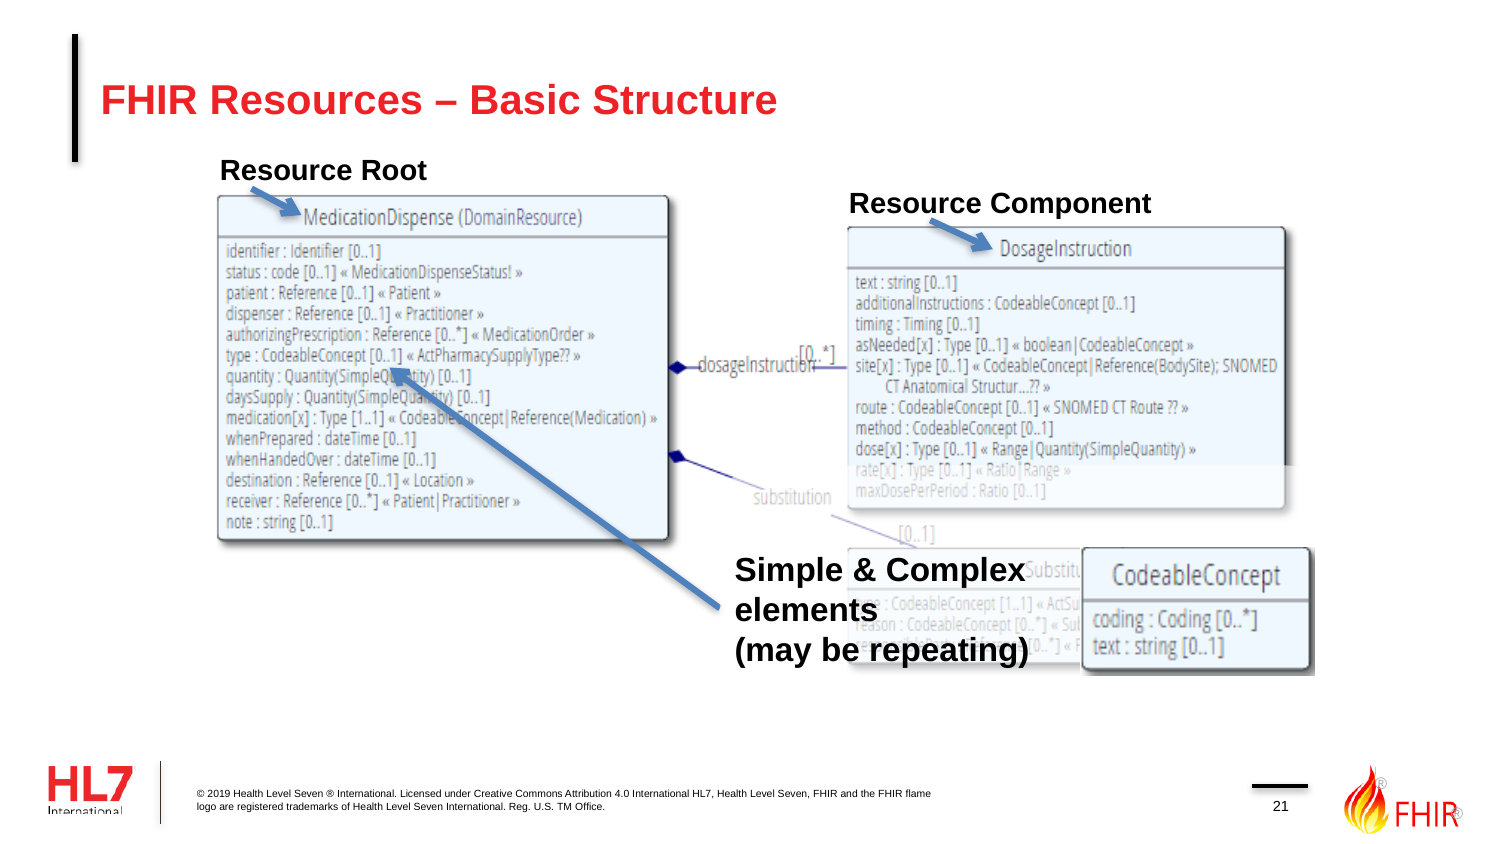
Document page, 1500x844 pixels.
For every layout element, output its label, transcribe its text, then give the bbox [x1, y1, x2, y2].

picture [1339, 760, 1463, 837]
title FHIR Resources – Basic Structure [100, 33, 1451, 163]
footer © 2019 Health Level Seven ® International. Licensed under Creative Commons Attribution 4.0 International HL7, Health Level Seven, FHIR and the FHIR flame logo are registered trademarks of Health Level Seven International. Reg. U.S. TM Office. [196, 786, 941, 813]
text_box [389, 367, 721, 610]
text_box [732, 476, 1330, 722]
picture [203, 182, 1315, 702]
text_box Resource Root [205, 144, 443, 180]
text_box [930, 219, 993, 250]
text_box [251, 188, 302, 216]
slide_number 21 [1258, 786, 1304, 814]
